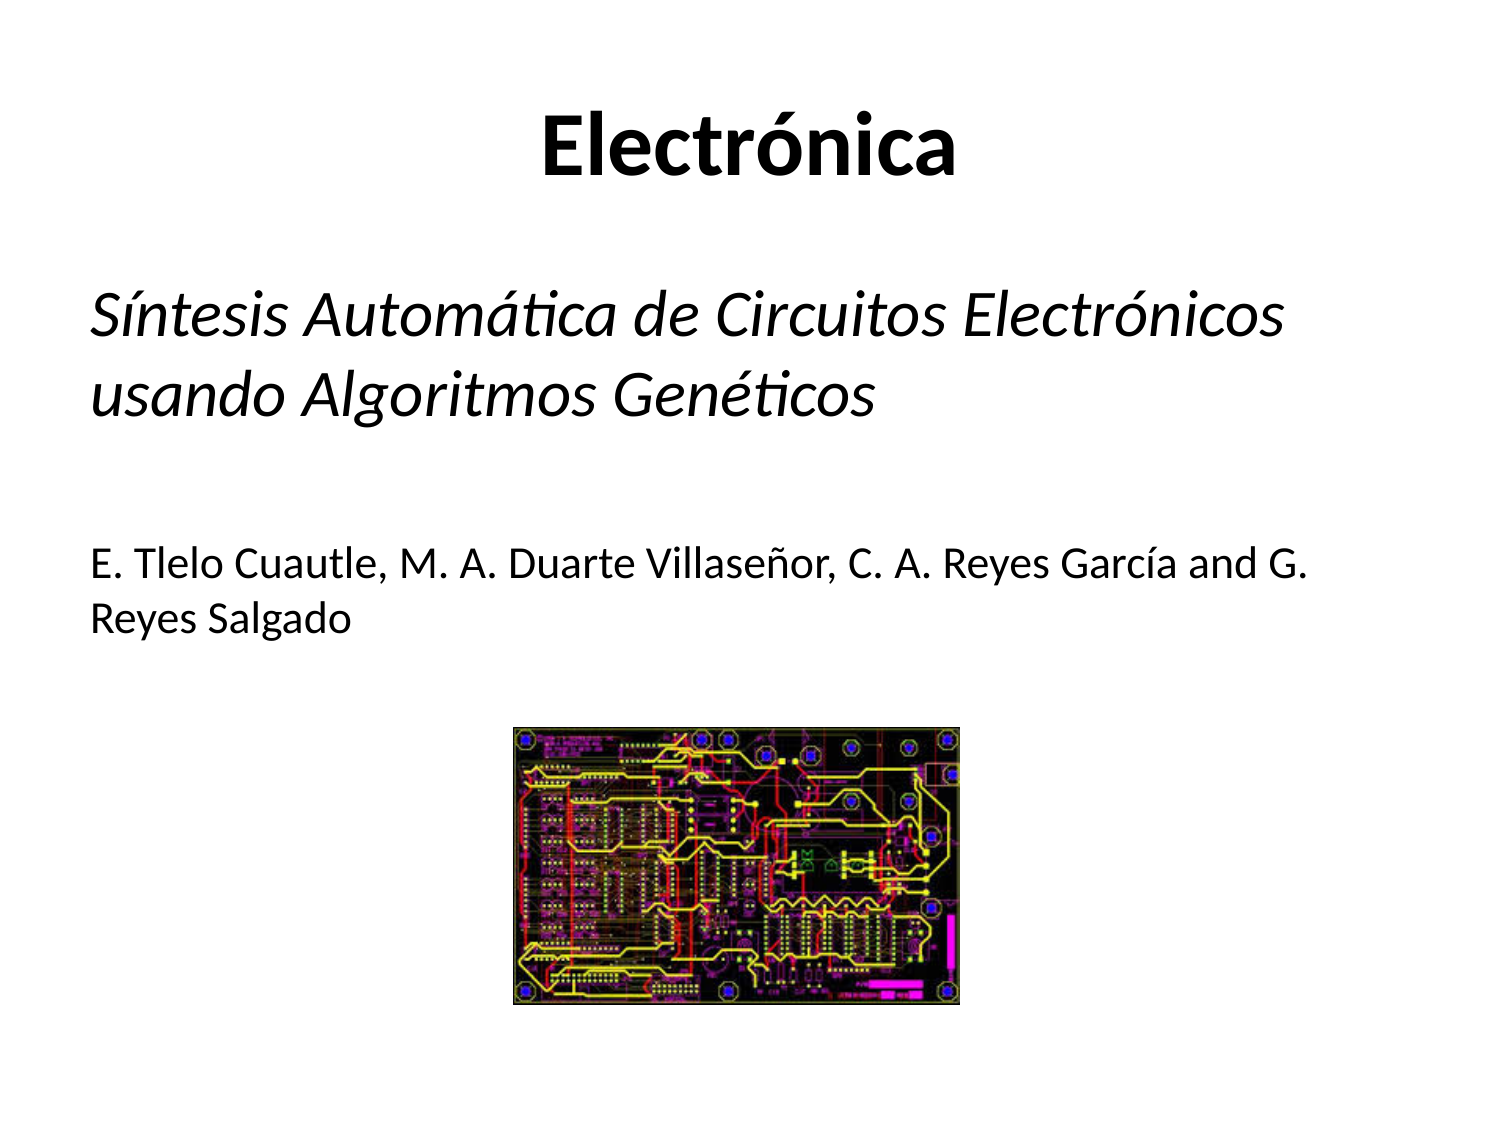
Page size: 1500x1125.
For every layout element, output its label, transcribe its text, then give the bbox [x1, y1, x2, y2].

picture [513, 727, 960, 1005]
list Síntesis Automática de Circuitos Electrónicos usando Algoritmos Genéticos E. Tlelo Cuautle, M. A. Duarte Villaseñor, C. A. Reyes García and G. Reyes Salgado [75, 262, 1425, 1005]
title Electrónica [75, 37, 1425, 241]
